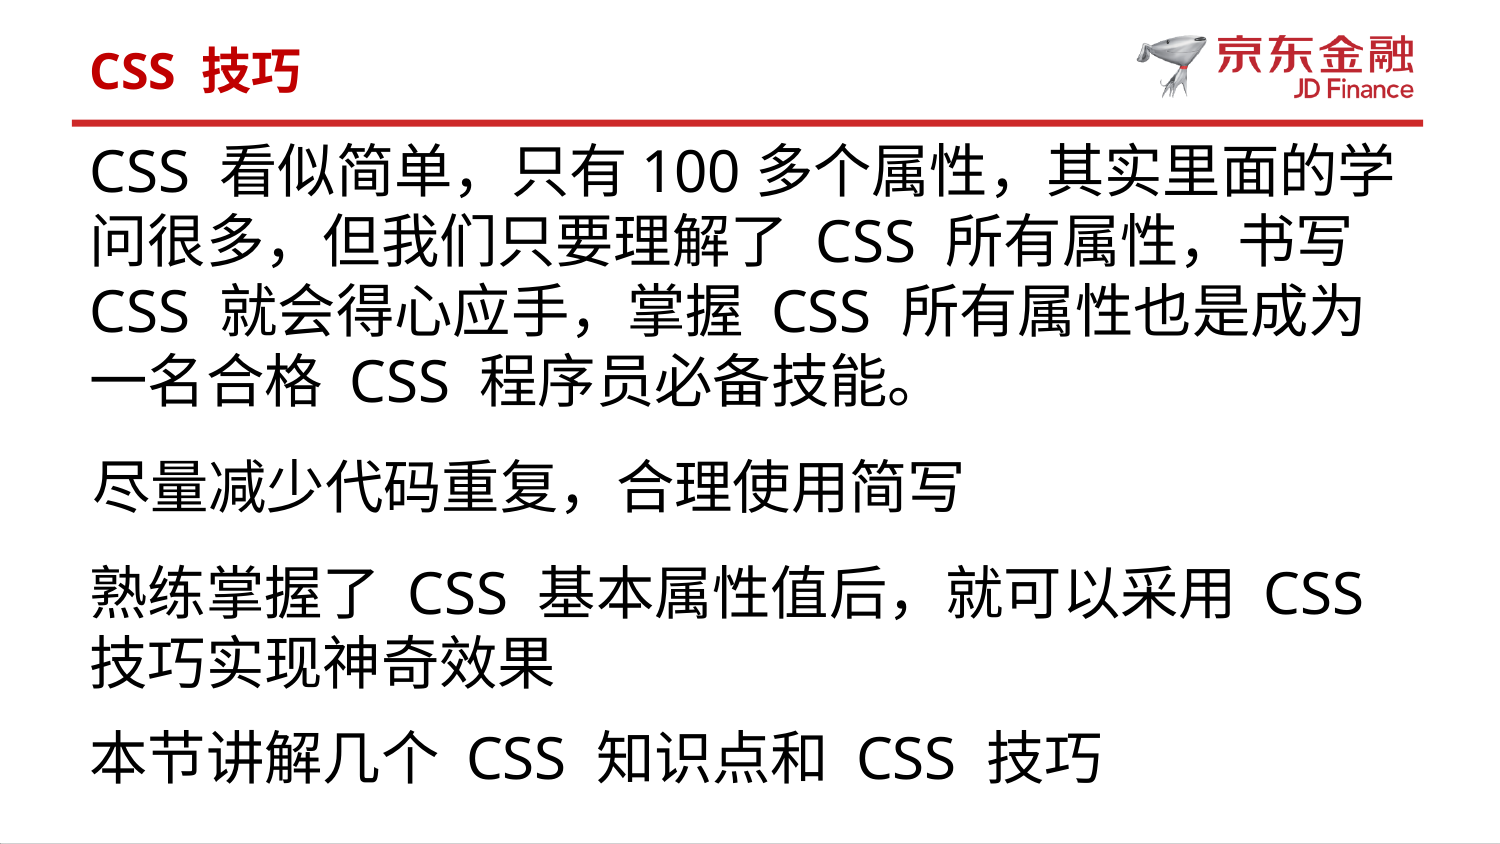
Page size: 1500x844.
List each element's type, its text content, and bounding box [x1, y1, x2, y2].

text_box 熟练掌握了 CSS 基本属性值后，就可以采用 CSS 技巧实现神奇效果 [75, 548, 1424, 704]
text_box CSS 技巧 [75, 32, 317, 107]
picture [1123, 25, 1434, 106]
text_box 尽量减少代码重复，合理使用简写 [77, 442, 981, 528]
text_box CSS 看似简单，只有100多个属性，其实里面的学问很多，但我们只要理解了 CSS 所有属性，书写 CSS 就会得心应手，掌握 CSS 所有属性也是成为一名合格 CSS 程序员必备技能。 [75, 126, 1424, 422]
text_box 本节讲解几个 CSS 知识点和 CSS 技巧 [75, 714, 1376, 799]
